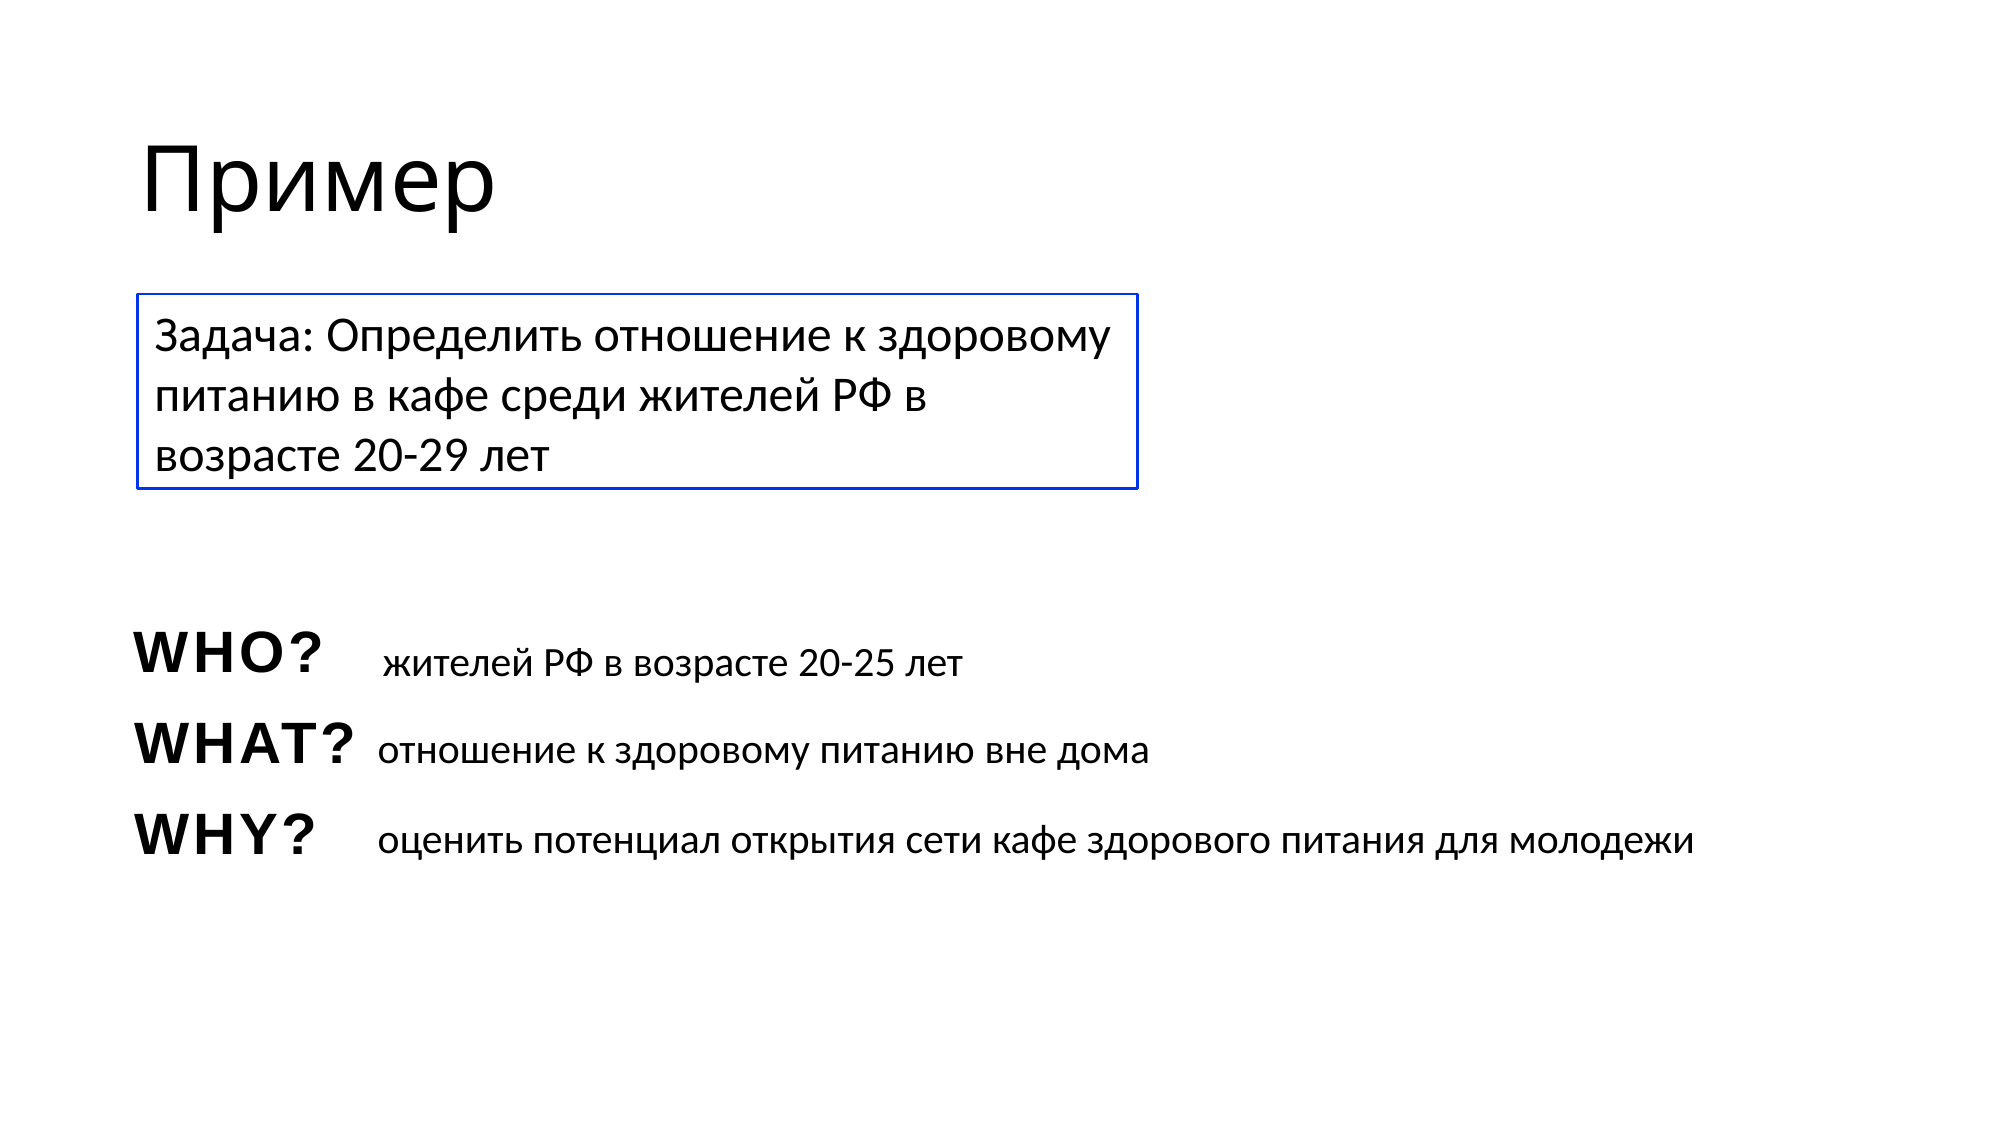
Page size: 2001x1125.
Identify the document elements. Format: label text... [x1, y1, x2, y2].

text_box WHY? [132, 793, 327, 866]
text_box оценить потенциал открытия сети кафе здорового питания для молодежи [375, 810, 1844, 863]
title Пример [137, 69, 1863, 269]
text_box Задача: Определить отношение к здоровому питанию в кафе среди жителей РФ в возрасте 20-29 лет [137, 294, 1138, 489]
text_box WHAT? отношение к здоровому питанию вне дома [132, 703, 1240, 776]
text_box WHO? [131, 612, 334, 685]
text_box жителей РФ в возрасте 20-25 лет [380, 632, 1028, 685]
